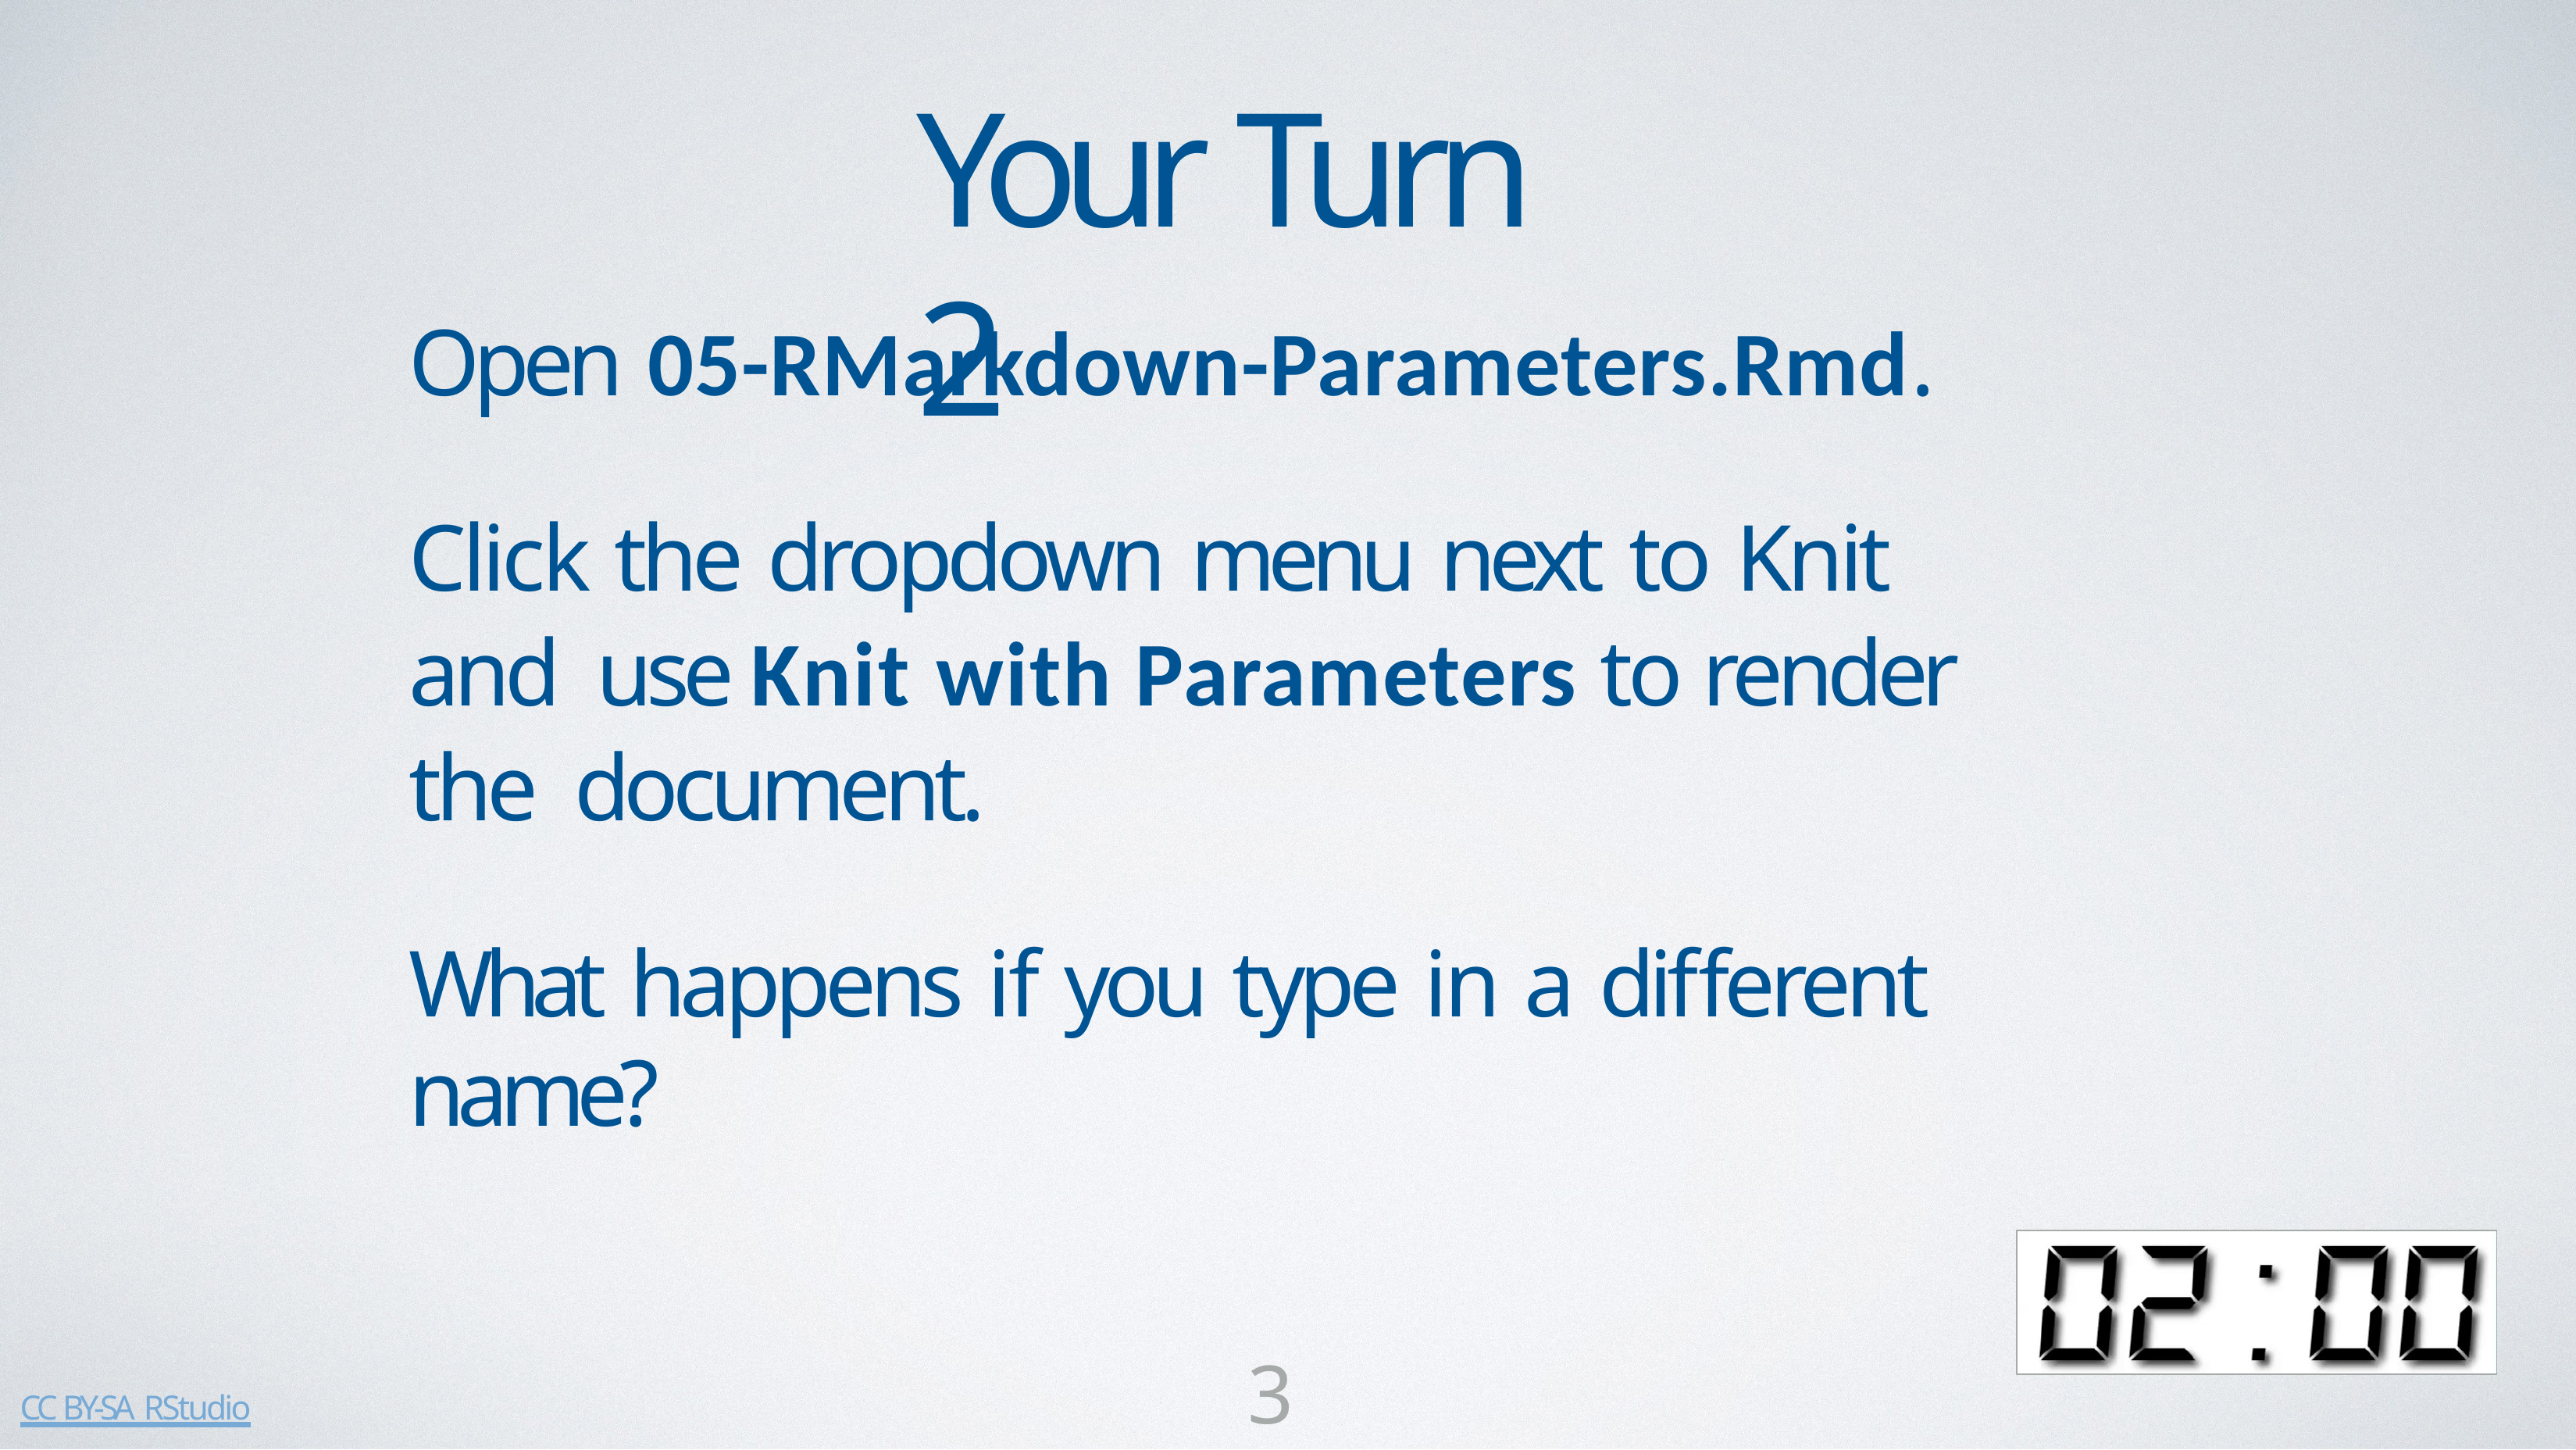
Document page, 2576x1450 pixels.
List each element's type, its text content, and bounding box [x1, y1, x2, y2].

text_box CC BY-SA RStudio [18, 1384, 262, 1427]
title Your Turn 2 [915, 66, 1661, 302]
text_box [2016, 1230, 2497, 1374]
text_box Open 05-RMarkdown-Parameters.Rmd. Click the dropdown menu next to Knit and use Knit with Parameters to render the document. What happens if you type in a diﬀerent name? [407, 302, 2150, 1145]
text_box 39 [1246, 1341, 1329, 1450]
text_box [0, 0, 2576, 1450]
